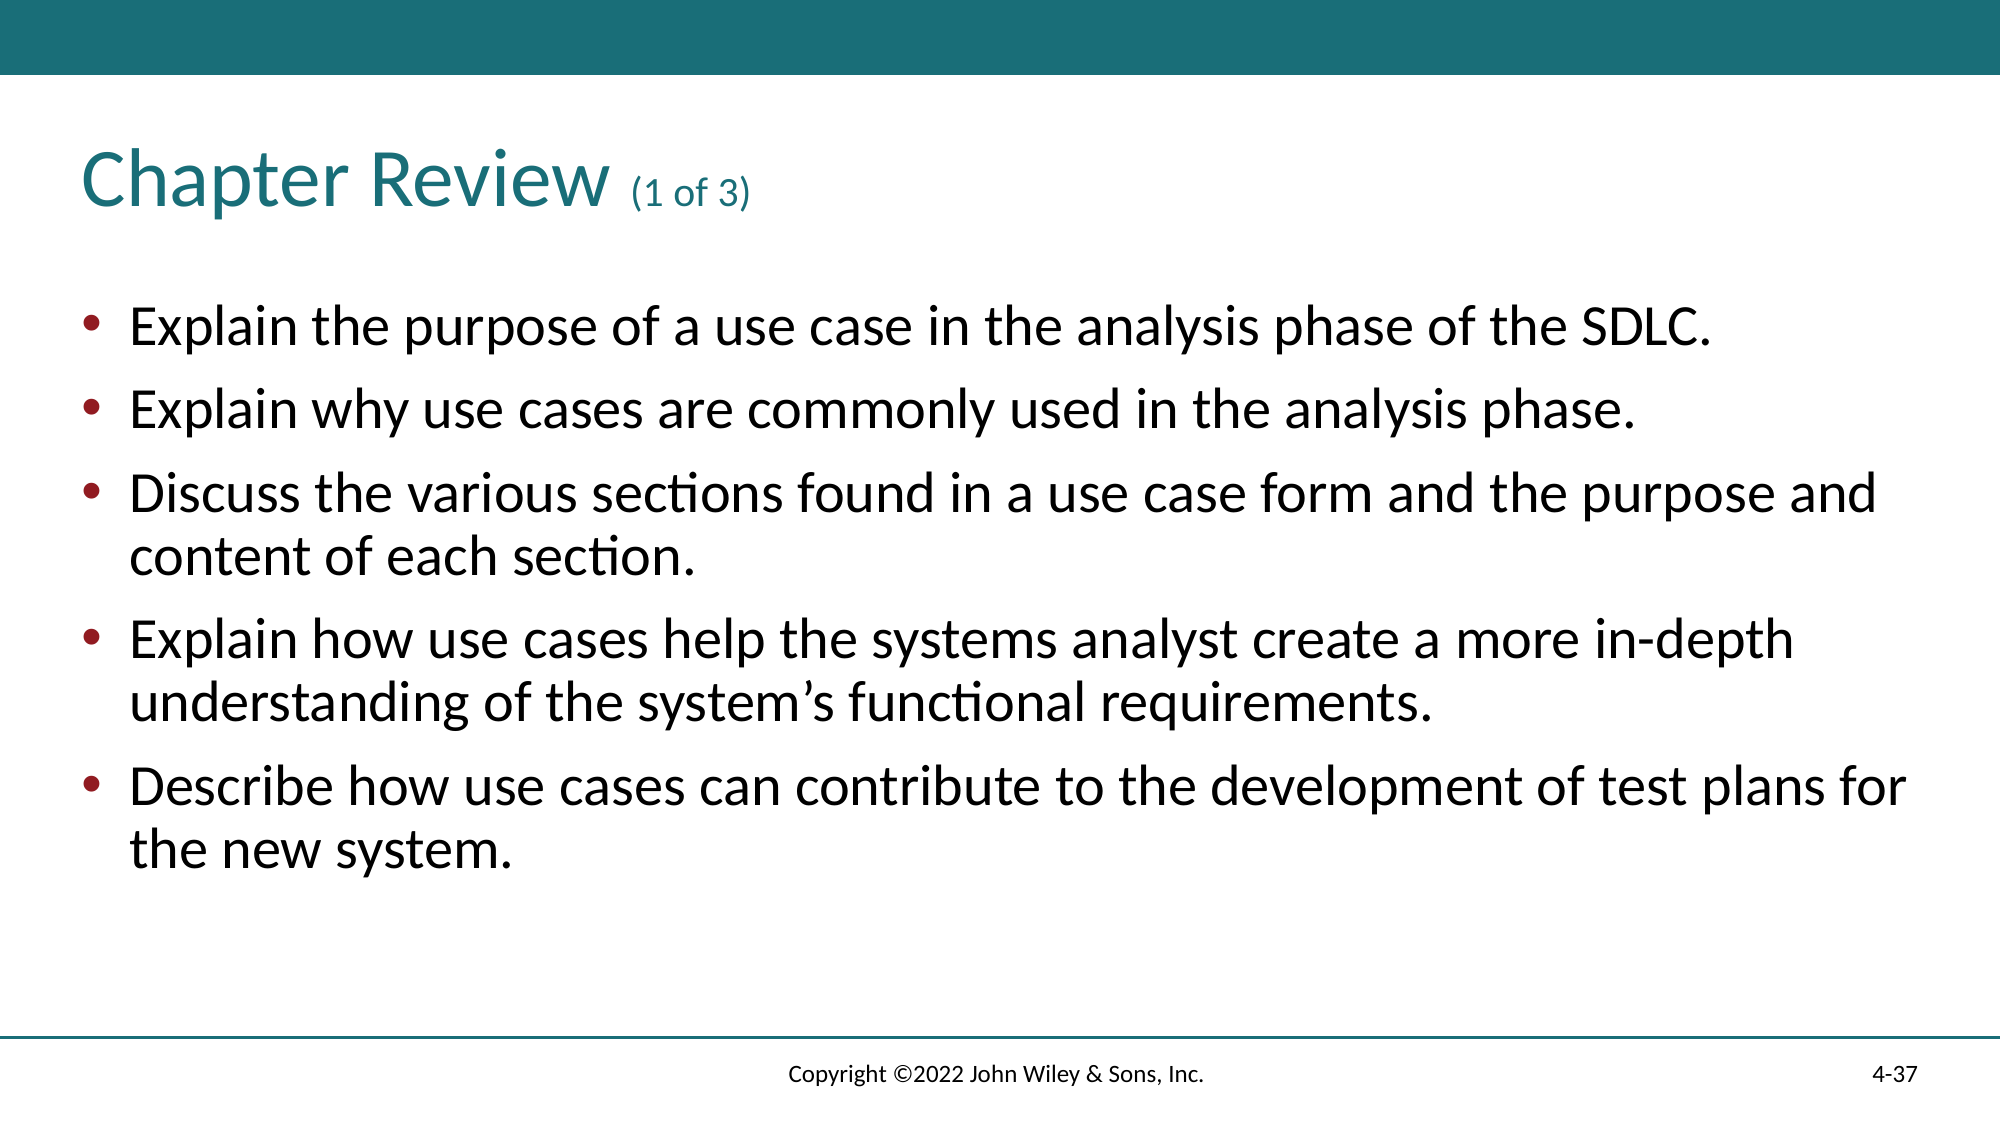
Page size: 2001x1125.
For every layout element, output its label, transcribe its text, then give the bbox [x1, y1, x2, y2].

title Chapter Review (1 of 3) [66, 127, 1934, 287]
footer Copyright ©2022 John Wiley & Sons, Inc. [662, 1042, 1338, 1103]
list Explain the purpose of a use case in the analysis phase of the SDLC. Explain why use cases are commonly used in the analysis phase. Discuss the various sections found in a use case form and the purpose and content of each section. Explain how use cases help the systems analyst create a more in-depth understanding of the system’s functional requirements. Describe how use cases can contribute to the development of test plans for the new system. [66, 287, 1934, 1025]
slide_number 4-37 [1412, 1042, 1934, 1103]
